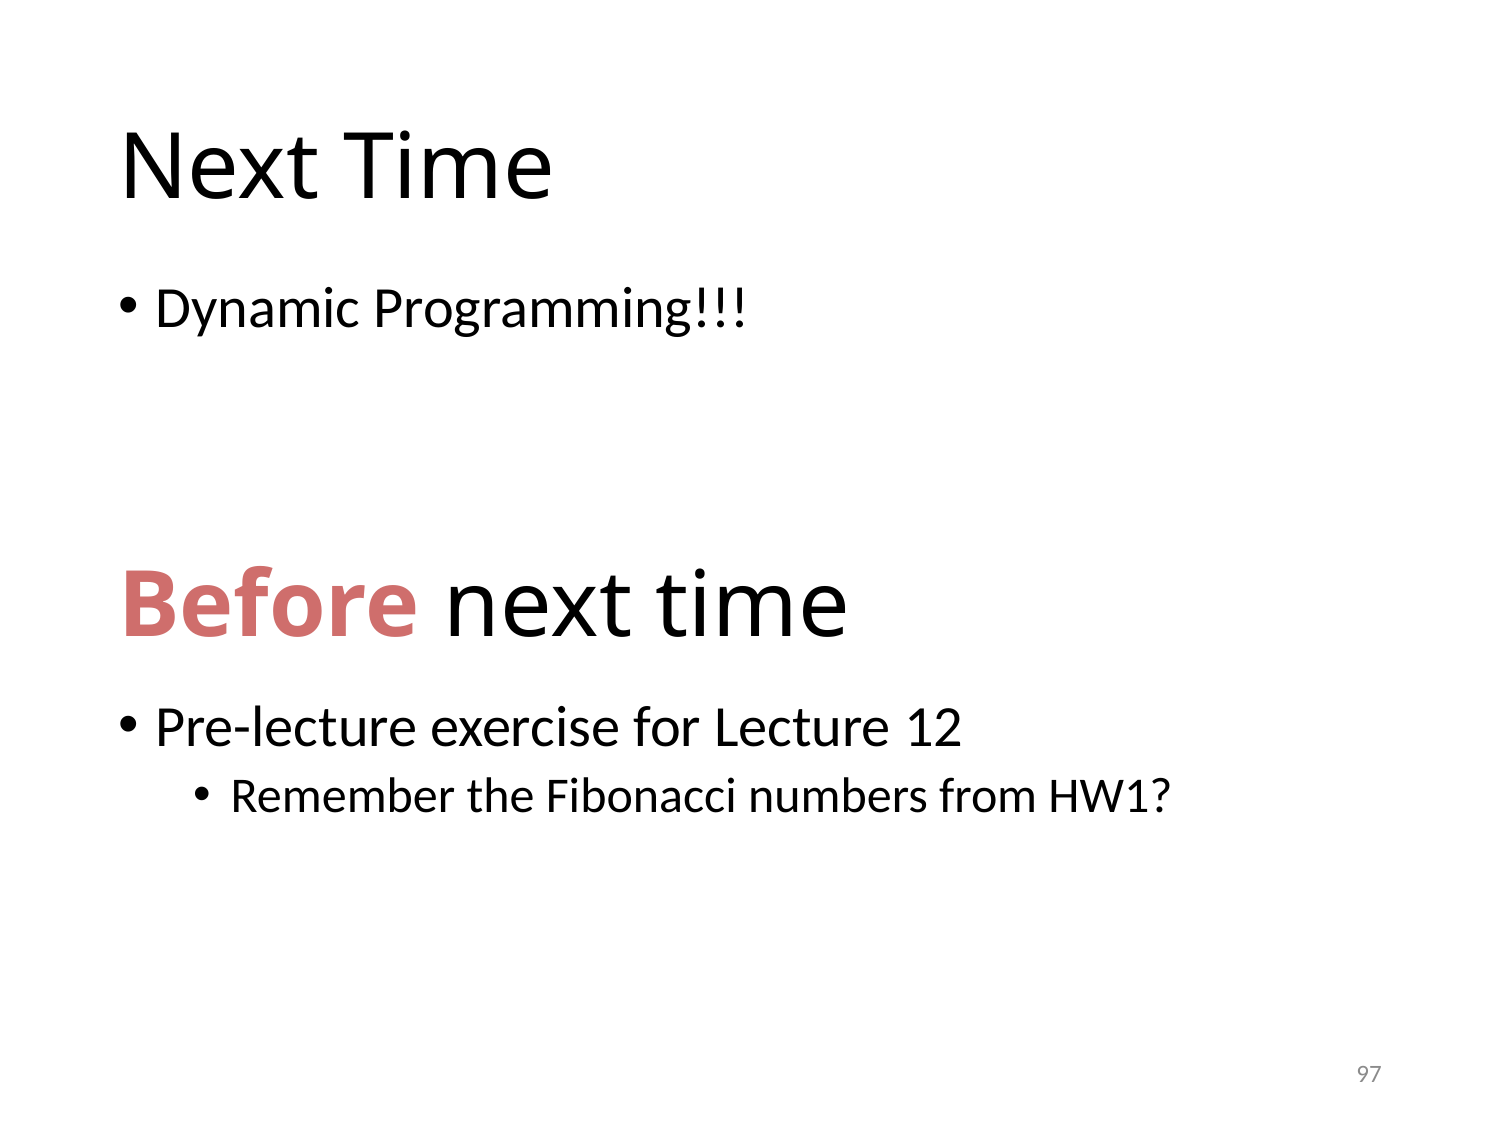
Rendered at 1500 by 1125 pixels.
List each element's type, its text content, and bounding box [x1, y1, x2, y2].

slide_number 97 [1059, 1042, 1397, 1103]
text_box Before next time [103, 497, 1397, 715]
list Dynamic Programming!!! Pre-lecture exercise for Lecture 12 Remember the Fibonacci numbers from HW1? [103, 715, 1397, 983]
list Dynamic Programming!!! Pre-lecture exercise for Lecture 12 Remember the Fibonacci numbers from HW1? [103, 269, 1397, 497]
title Next Time [103, 59, 1397, 269]
